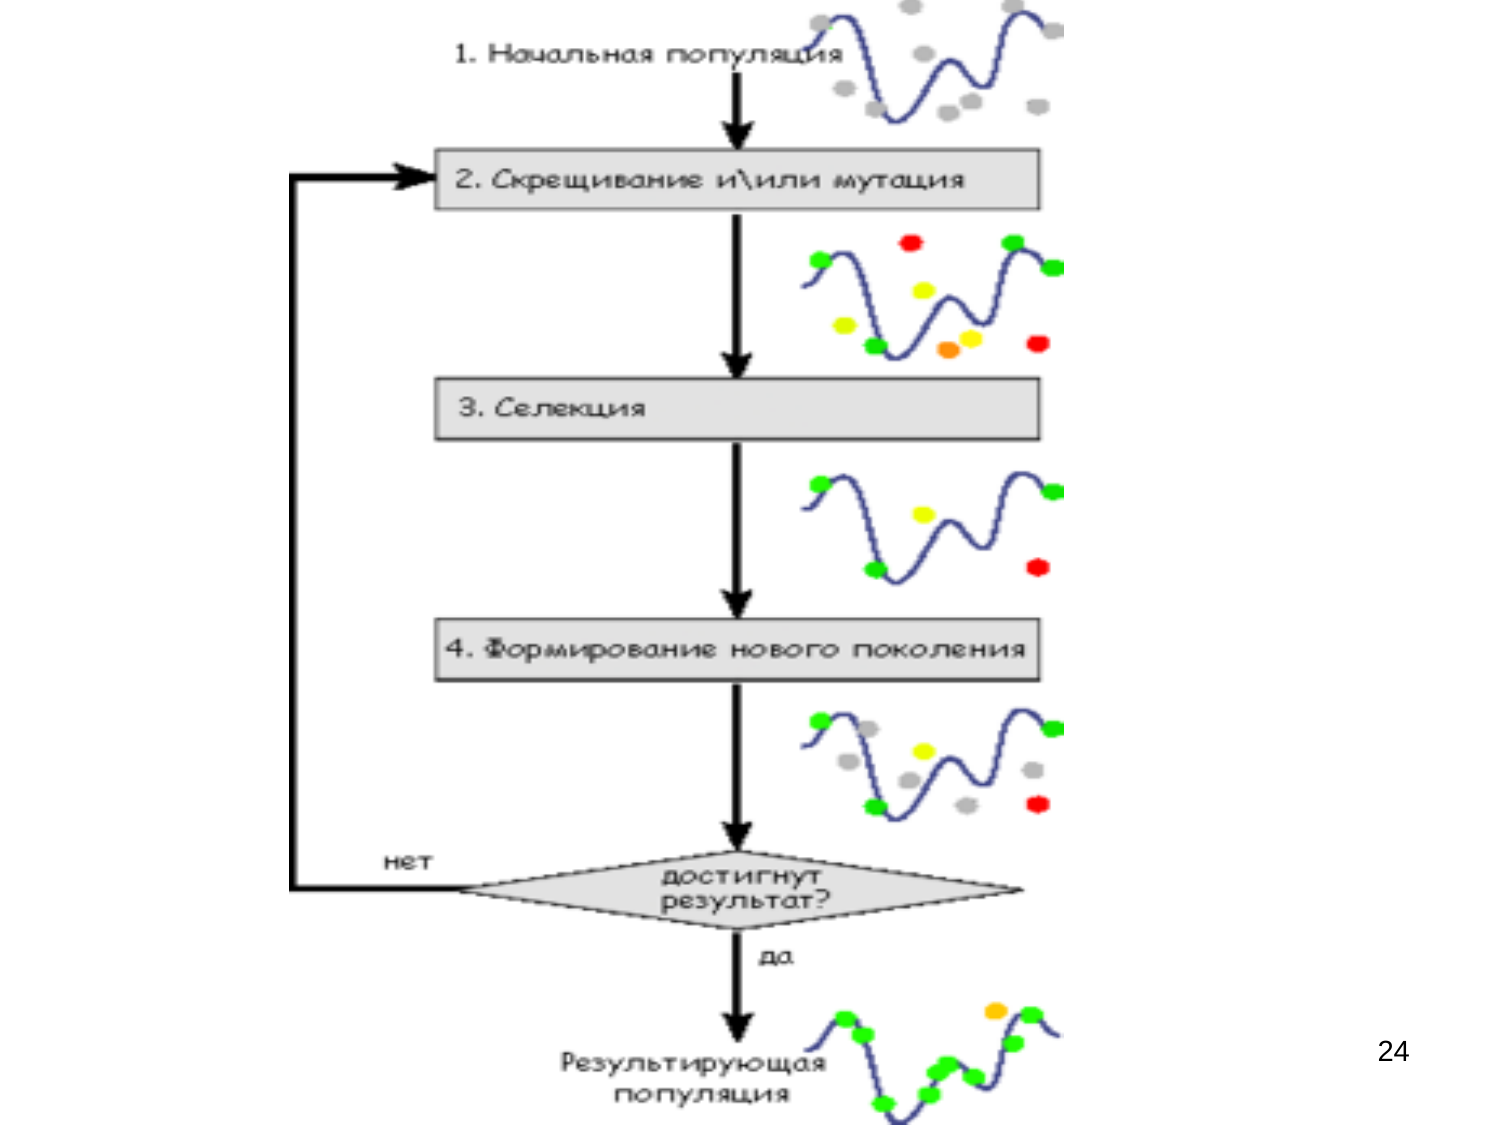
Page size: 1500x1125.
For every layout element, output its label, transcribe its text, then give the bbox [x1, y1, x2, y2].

picture [288, 0, 1064, 1125]
slide_number 24 [1074, 1024, 1426, 1103]
